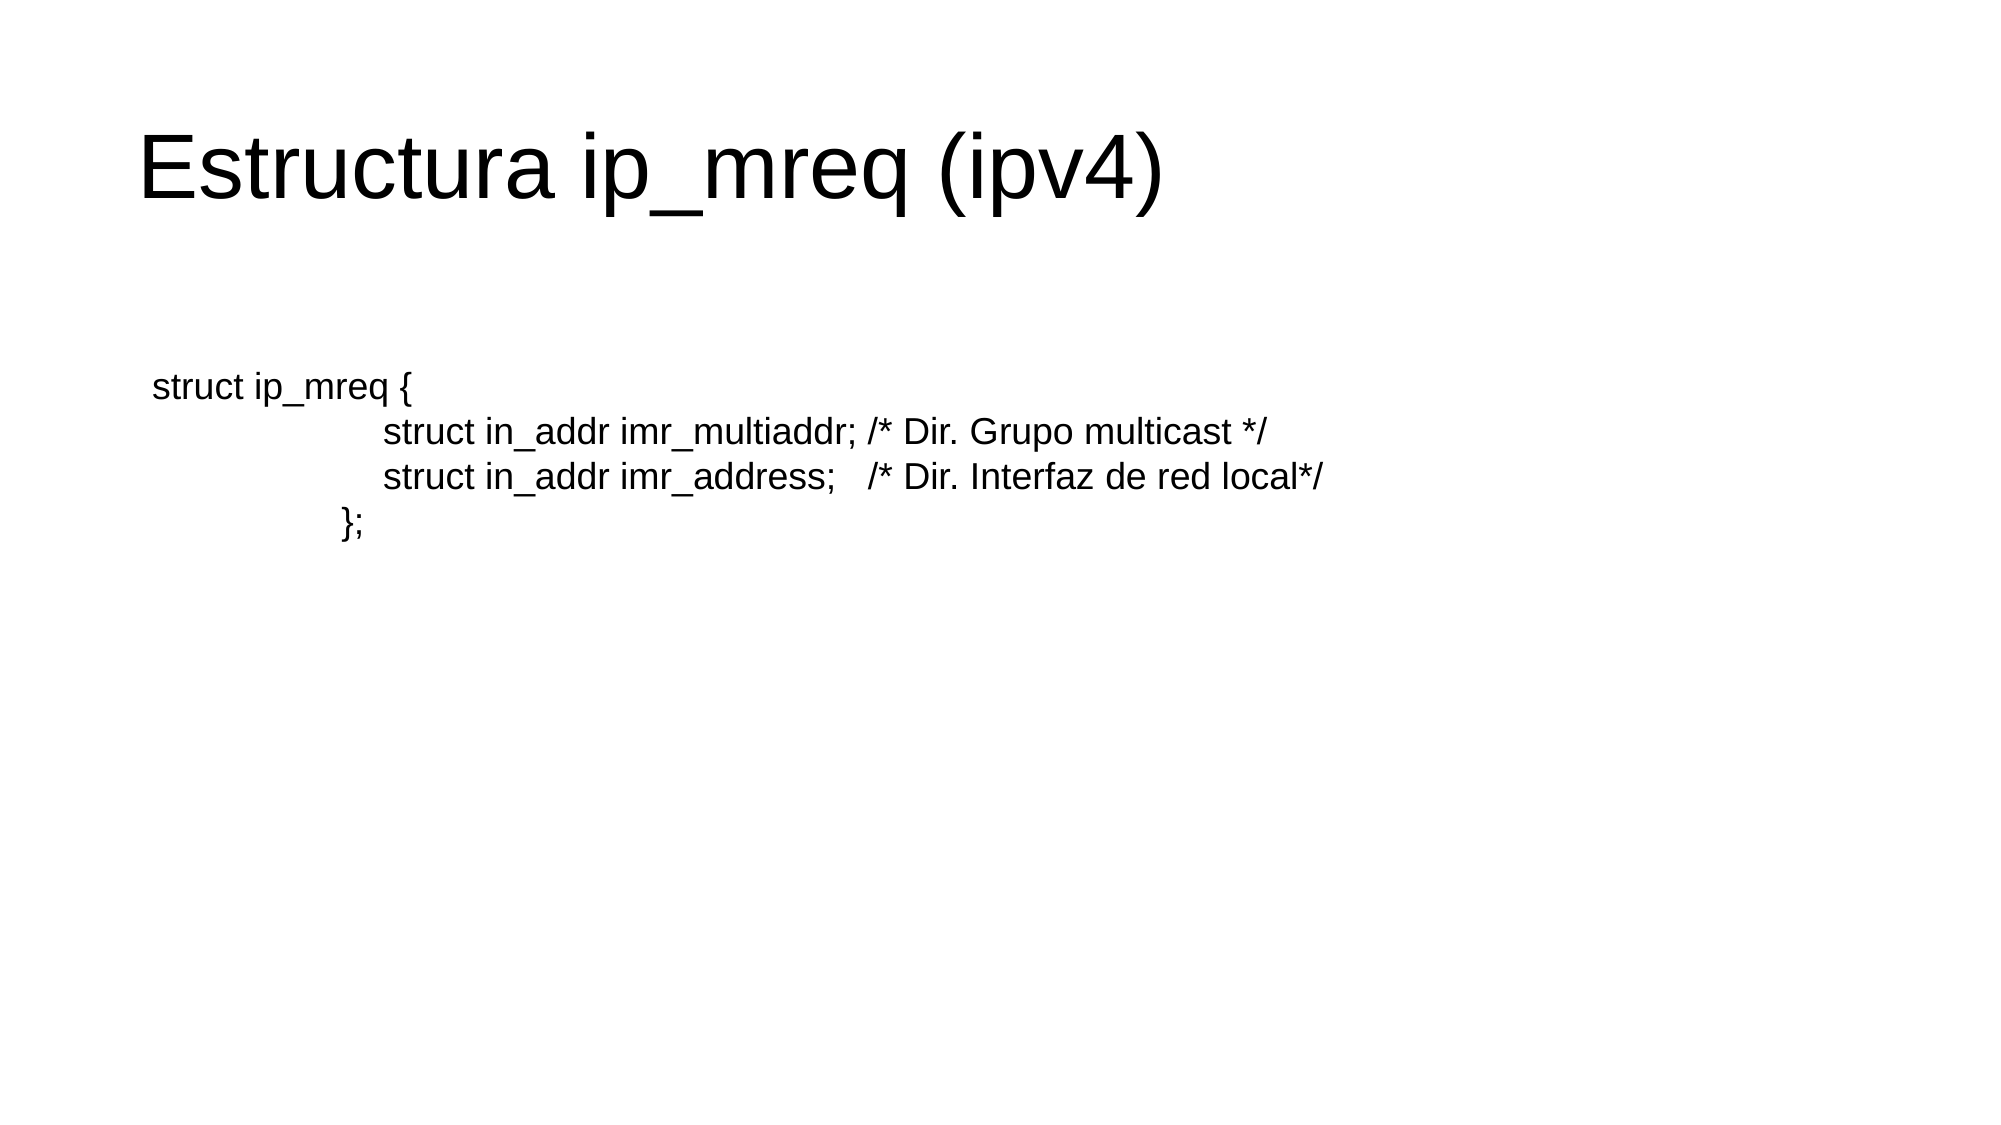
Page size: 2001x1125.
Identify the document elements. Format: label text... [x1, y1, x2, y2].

text_box struct ip_mreq { struct in_addr imr_multiaddr; /* Dir. Grupo multicast */ struct in_addr imr_address; /* Dir. Interfaz de red local*/ }; [137, 354, 1784, 799]
text_box Estructura ip_mreq (ipv4) [137, 59, 1863, 278]
